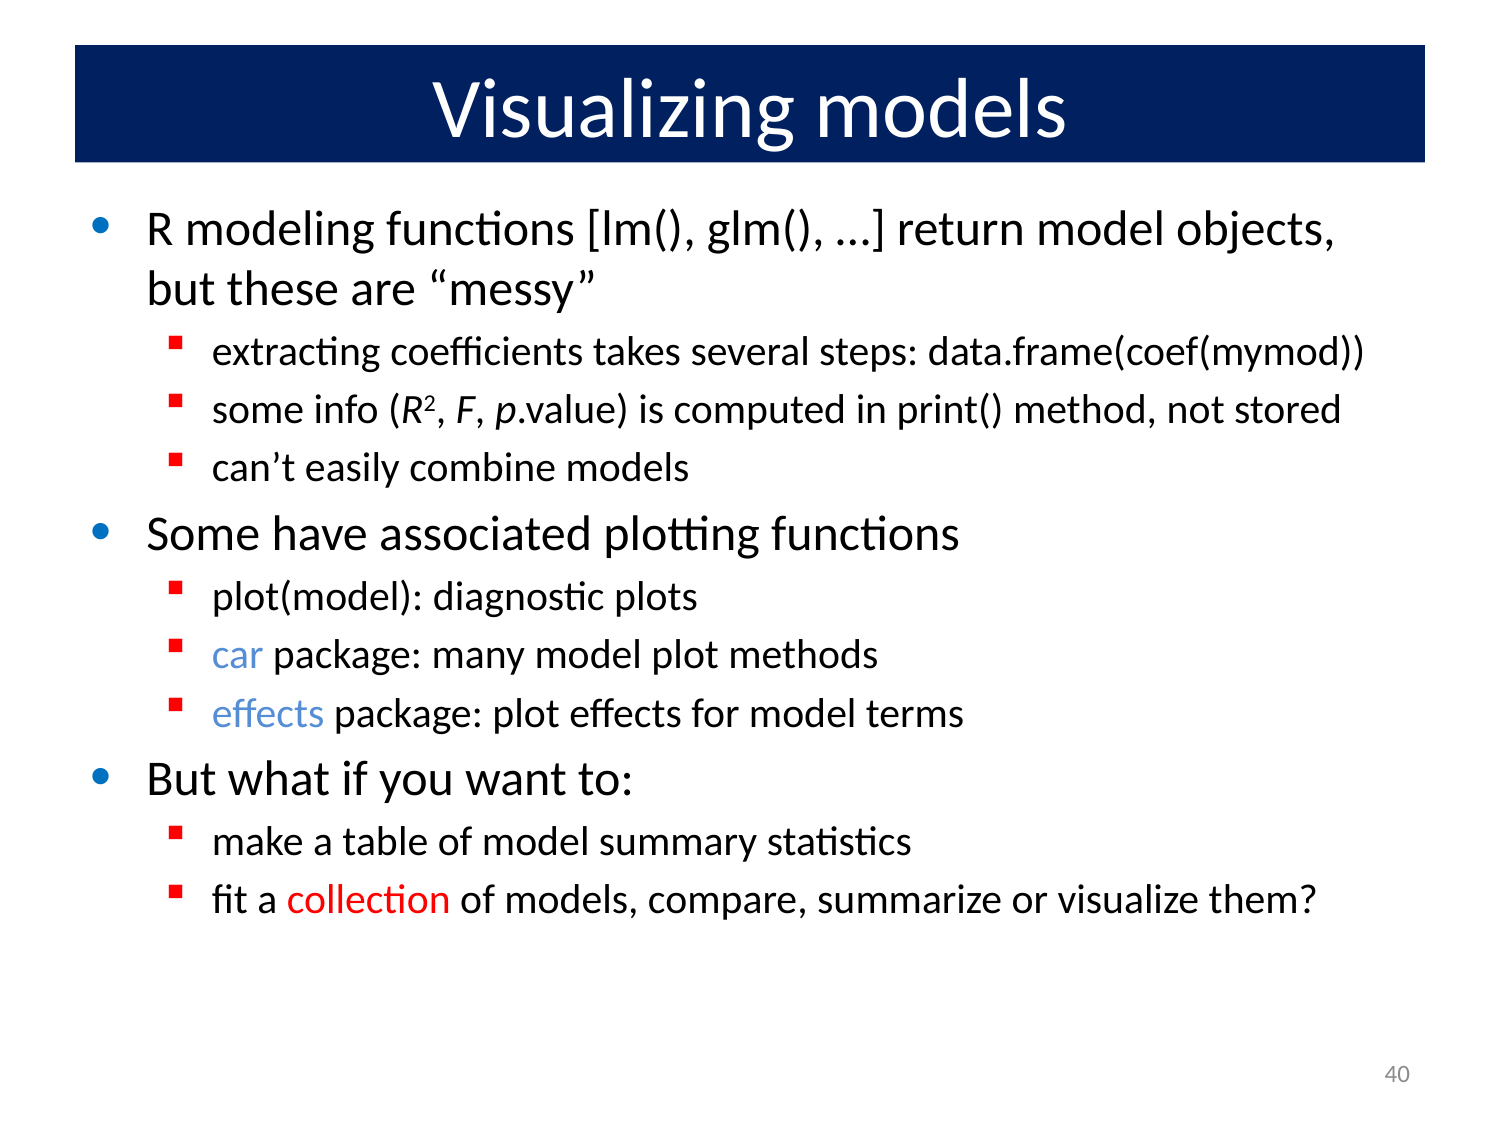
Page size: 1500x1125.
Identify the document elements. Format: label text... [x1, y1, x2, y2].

slide_number 40 [1074, 1042, 1425, 1103]
title Visualizing models [75, 45, 1425, 163]
list R modeling functions [lm(), glm(), …] return model objects, but these are “messy” extracting coefficients takes several steps: data.frame(coef(mymod)) some info (R2, F, p.value) is computed in print() method, not stored can’t easily combine models Some have associated plotting functions plot(model): diagnostic plots car package: many model plot methods effects package: plot effects for model terms But what if you want to: make a table of model summary statistics fit a collection of models, compare, summarize or visualize them? [75, 187, 1425, 1025]
